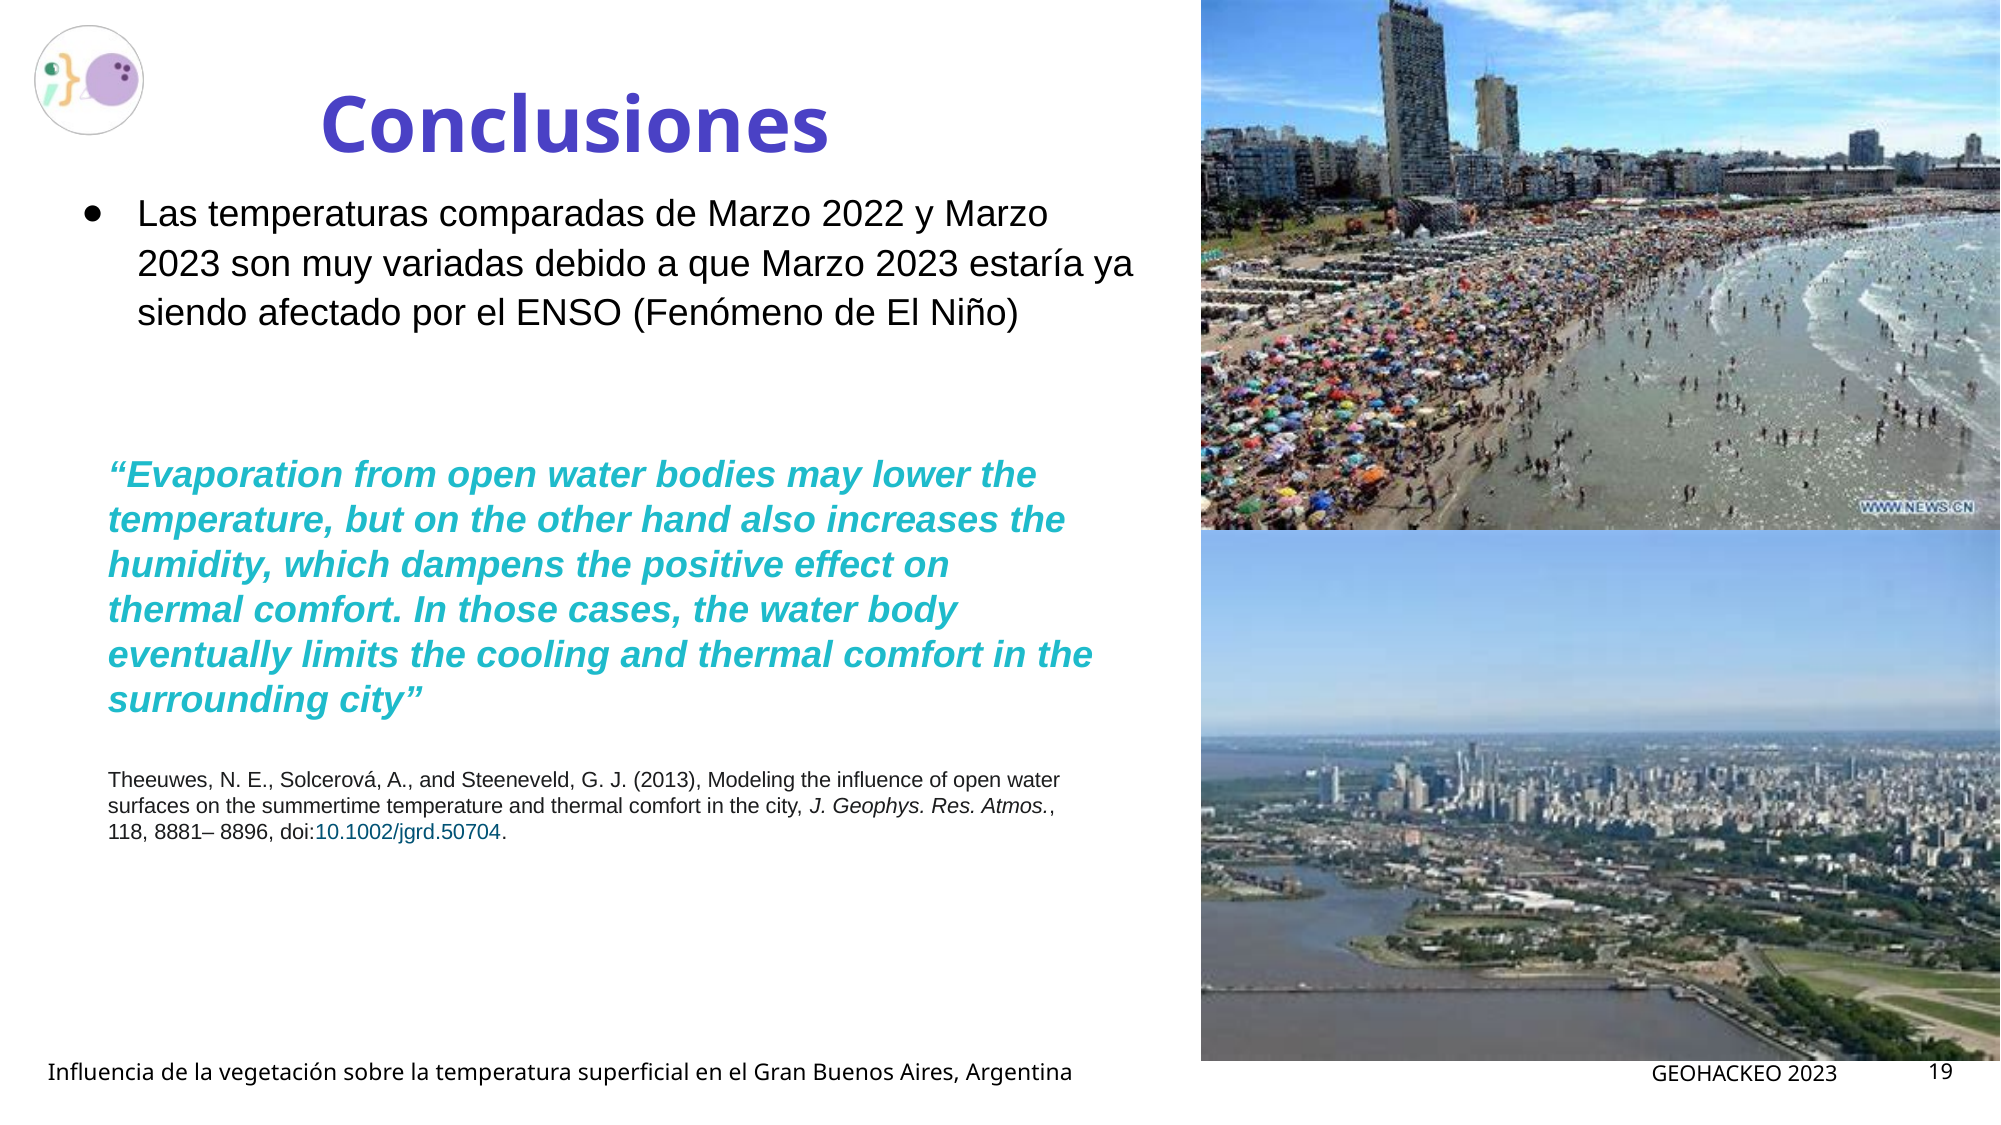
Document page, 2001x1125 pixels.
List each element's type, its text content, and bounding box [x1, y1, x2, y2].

footer Influencia de la vegetación sobre la temperatura superficial en el Gran Buenos Aires, Argentina [33, 1042, 1130, 1103]
list Las temperaturas comparadas de Marzo 2022 y Marzo 2023 son muy variadas debido a que Marzo 2023 estaría ya siendo afectado por el ENSO (Fenómeno de El Niño) [47, 177, 1151, 380]
text_box “Evaporation from open water bodies may lower the temperature, but on the other hand also increases the humidity, which dampens the positive effect on thermal comfort. In those cases, the water body eventually limits the cooling and thermal comfort in the surrounding city” Theeuwes, N. E., Solcerová, A., and Steeneveld, G. J. (2013), Modeling the influence of open water surfaces on the summertime temperature and thermal comfort in the city, J. Geophys. Res. Atmos., 118, 8881– 8896, doi:10.1002/jgrd.50704. [92, 435, 1110, 859]
picture [29, 23, 149, 138]
picture [1201, 0, 2000, 1062]
slide_number GEOHACKEO 2023 [1150, 1042, 1864, 1103]
slide_number 19 [1864, 1069, 1968, 1103]
title Conclusiones [304, 29, 899, 177]
